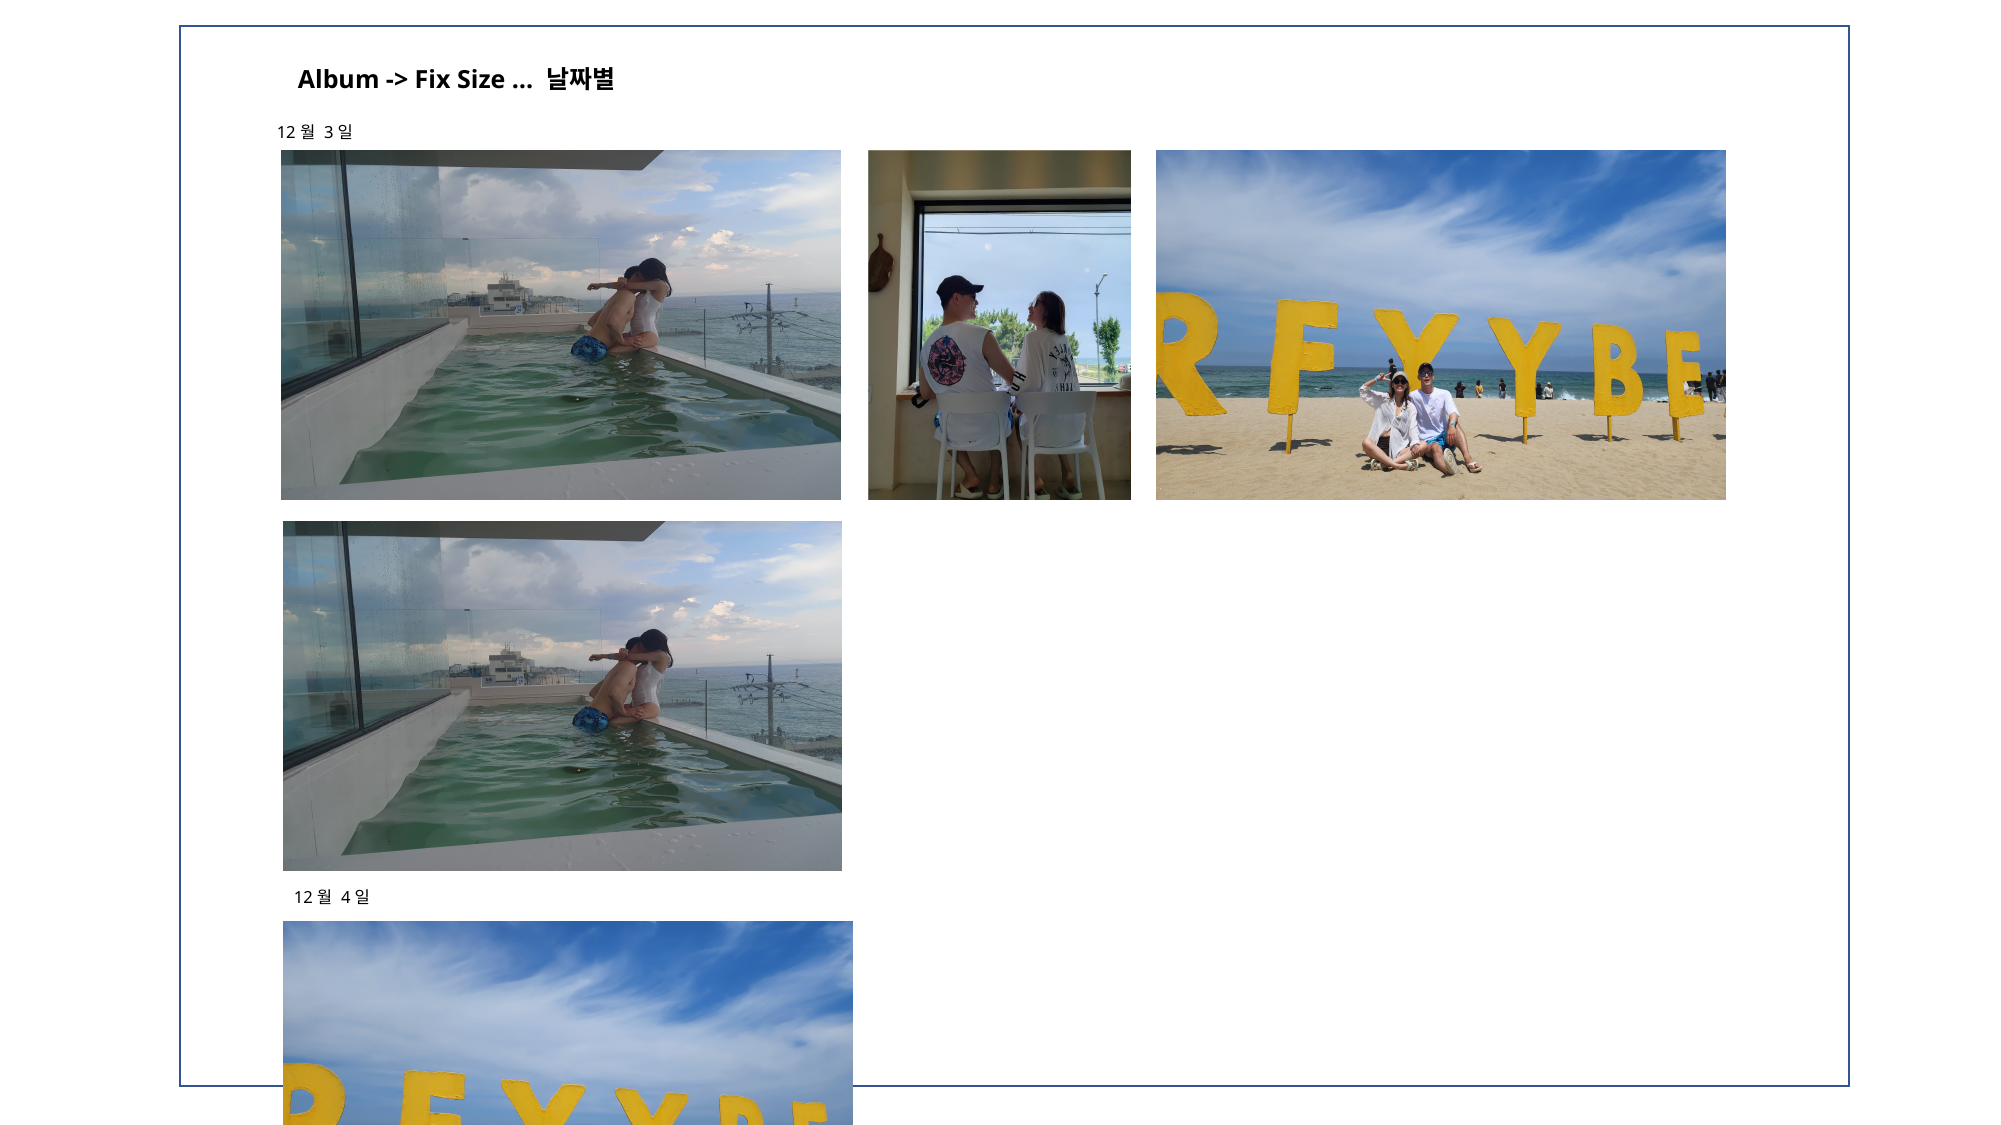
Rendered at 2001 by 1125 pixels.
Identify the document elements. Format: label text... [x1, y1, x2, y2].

picture [283, 921, 853, 1125]
text_box 12월 4일 [279, 879, 385, 915]
picture [283, 521, 842, 871]
text_box [179, 25, 1850, 1087]
picture [281, 149, 1725, 500]
text_box 12월 3일 [262, 114, 368, 150]
